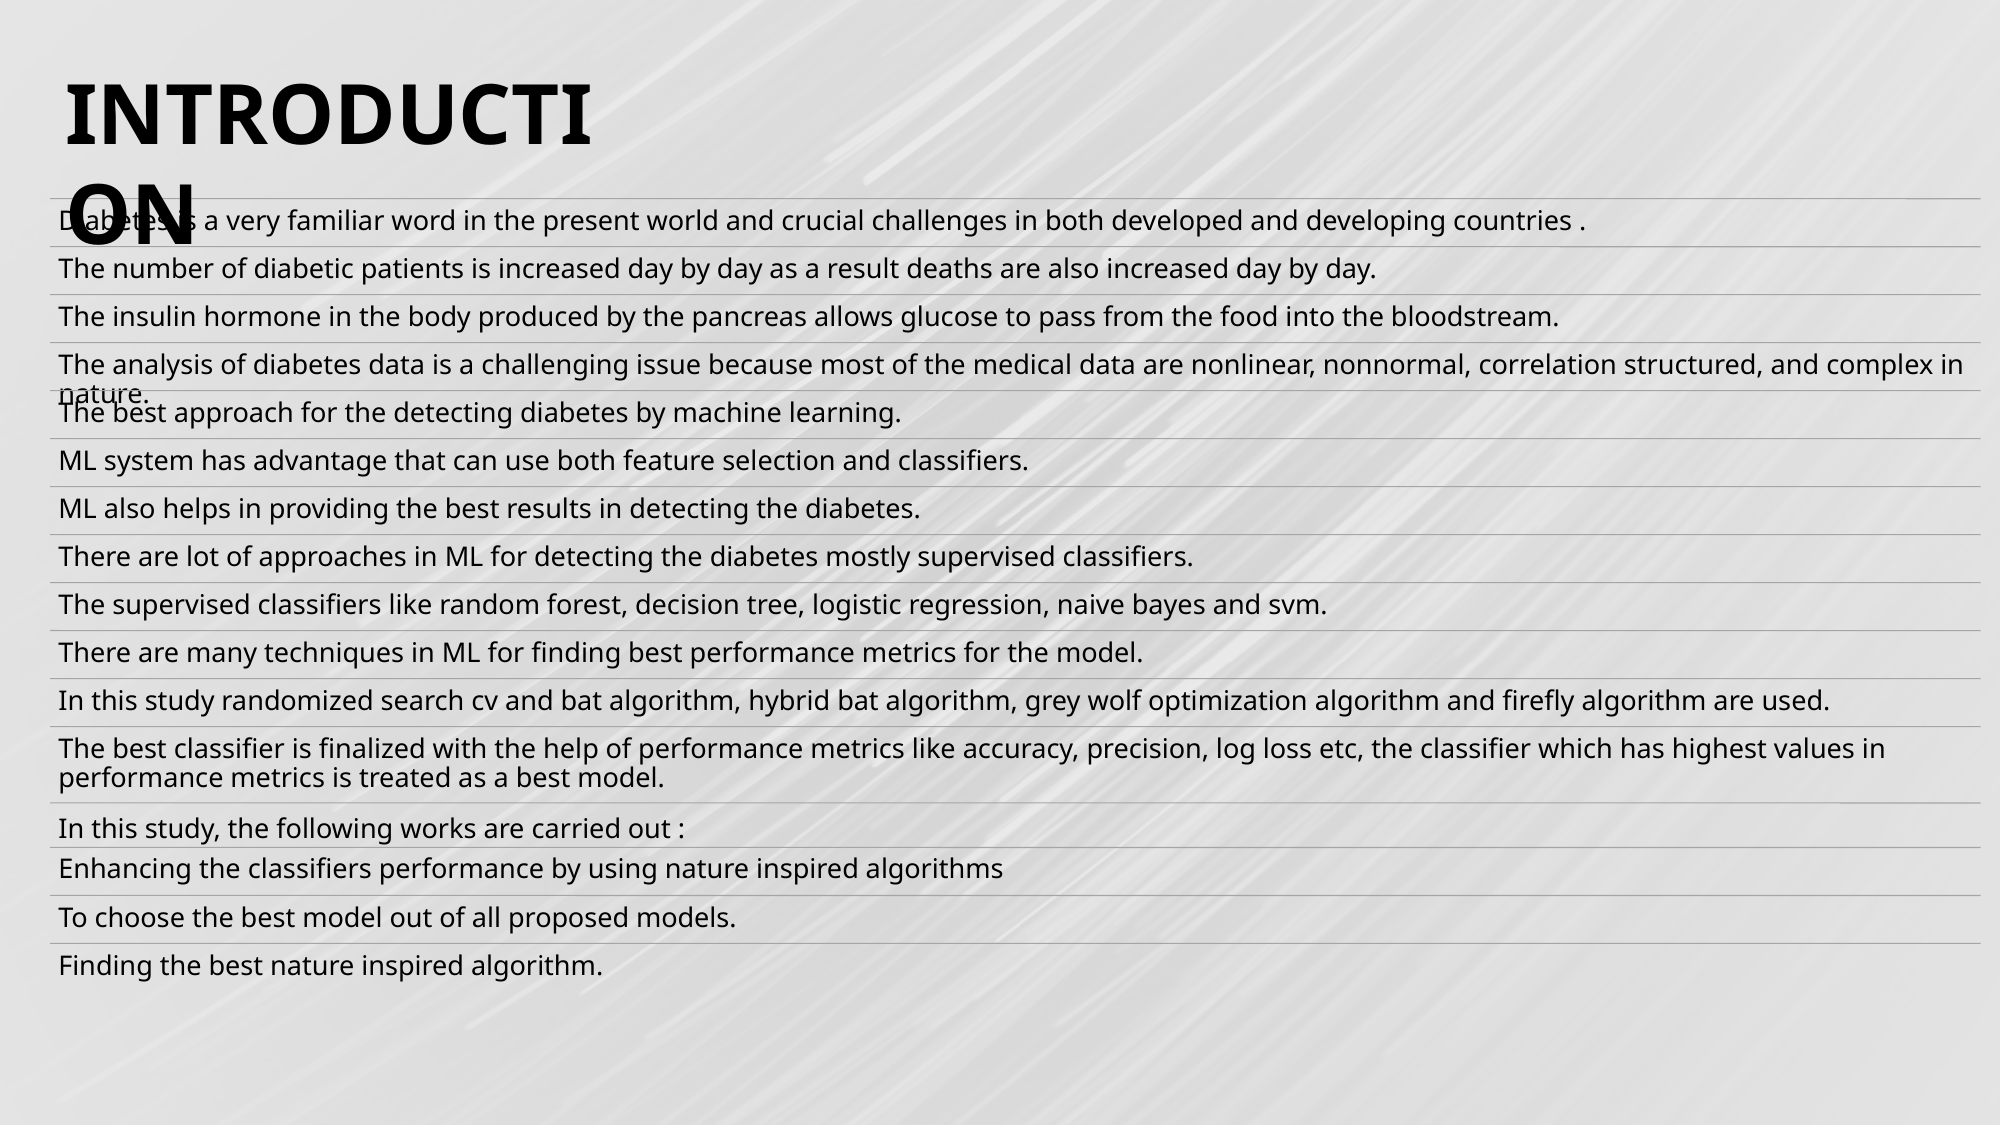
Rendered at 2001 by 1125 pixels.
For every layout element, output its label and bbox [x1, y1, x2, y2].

picture [0, 0, 2000, 1125]
text_box [50, 198, 1981, 992]
